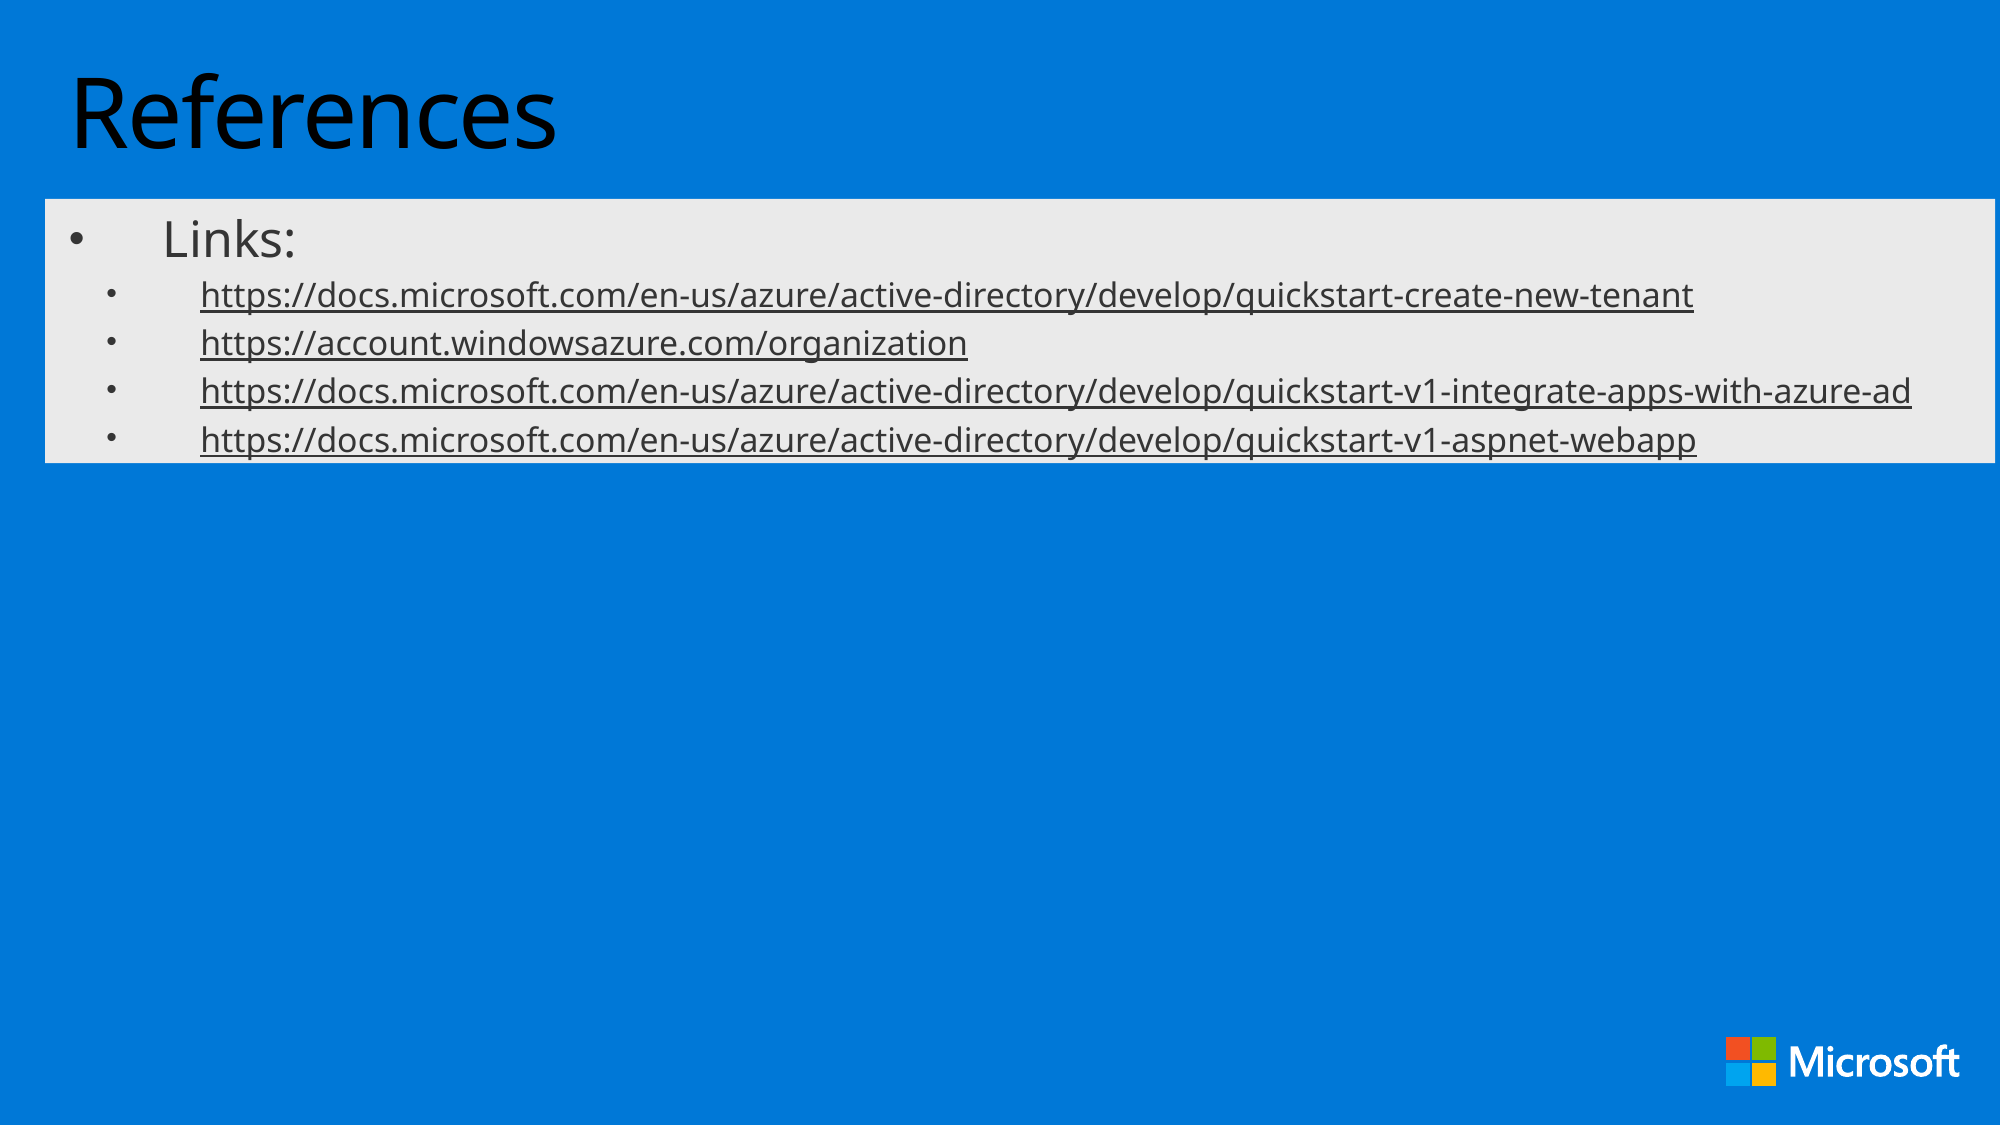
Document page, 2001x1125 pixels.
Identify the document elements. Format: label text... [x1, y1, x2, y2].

list Links: https://docs.microsoft.com/en-us/azure/active-directory/develop/quickstart-create-new-tenant https://account.windowsazure.com/organization https://docs.microsoft.com/en-us/azure/active-directory/develop/quickstart-v1-integrate-apps-with-azure-ad https://docs.microsoft.com/en-us/azure/active-directory/develop/quickstart-v1-aspnet-webapp [45, 198, 1996, 464]
title References [45, 48, 1996, 198]
